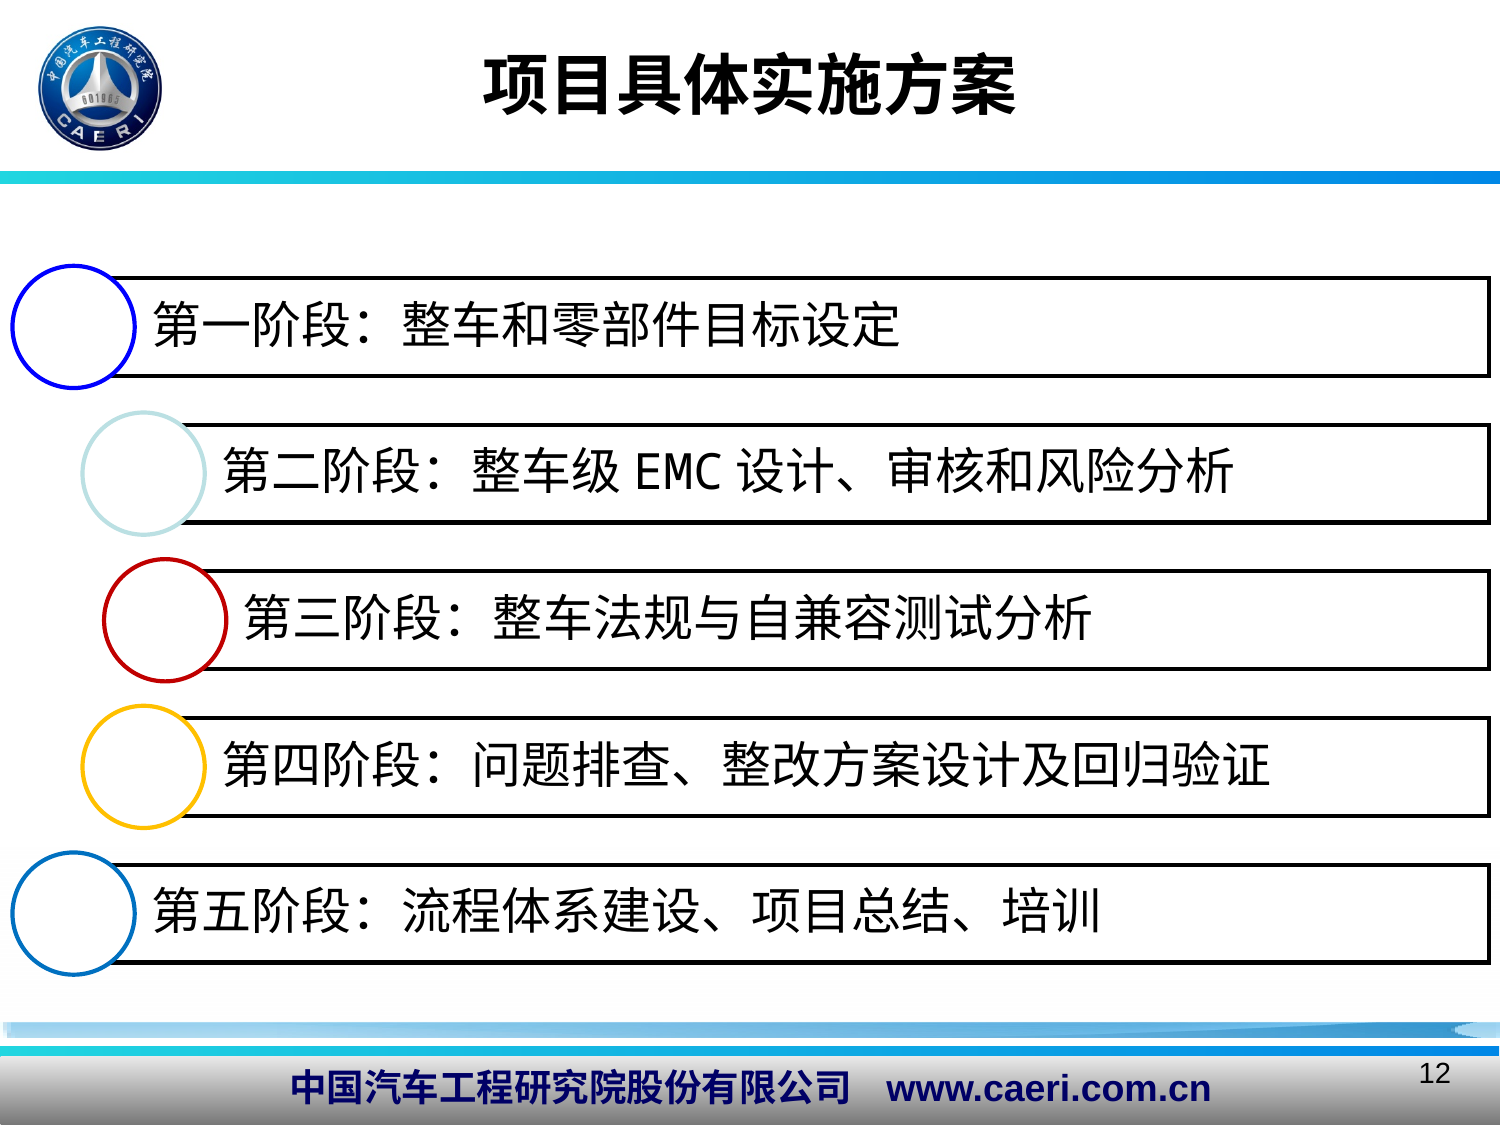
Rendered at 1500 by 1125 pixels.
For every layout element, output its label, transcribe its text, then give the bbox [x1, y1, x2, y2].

picture [35, 23, 164, 35]
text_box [12, 265, 1490, 975]
slide_number 12 [1116, 1046, 1467, 1125]
picture [0, 846, 1500, 1038]
text_box 项目具体实施方案 [0, 35, 1500, 151]
